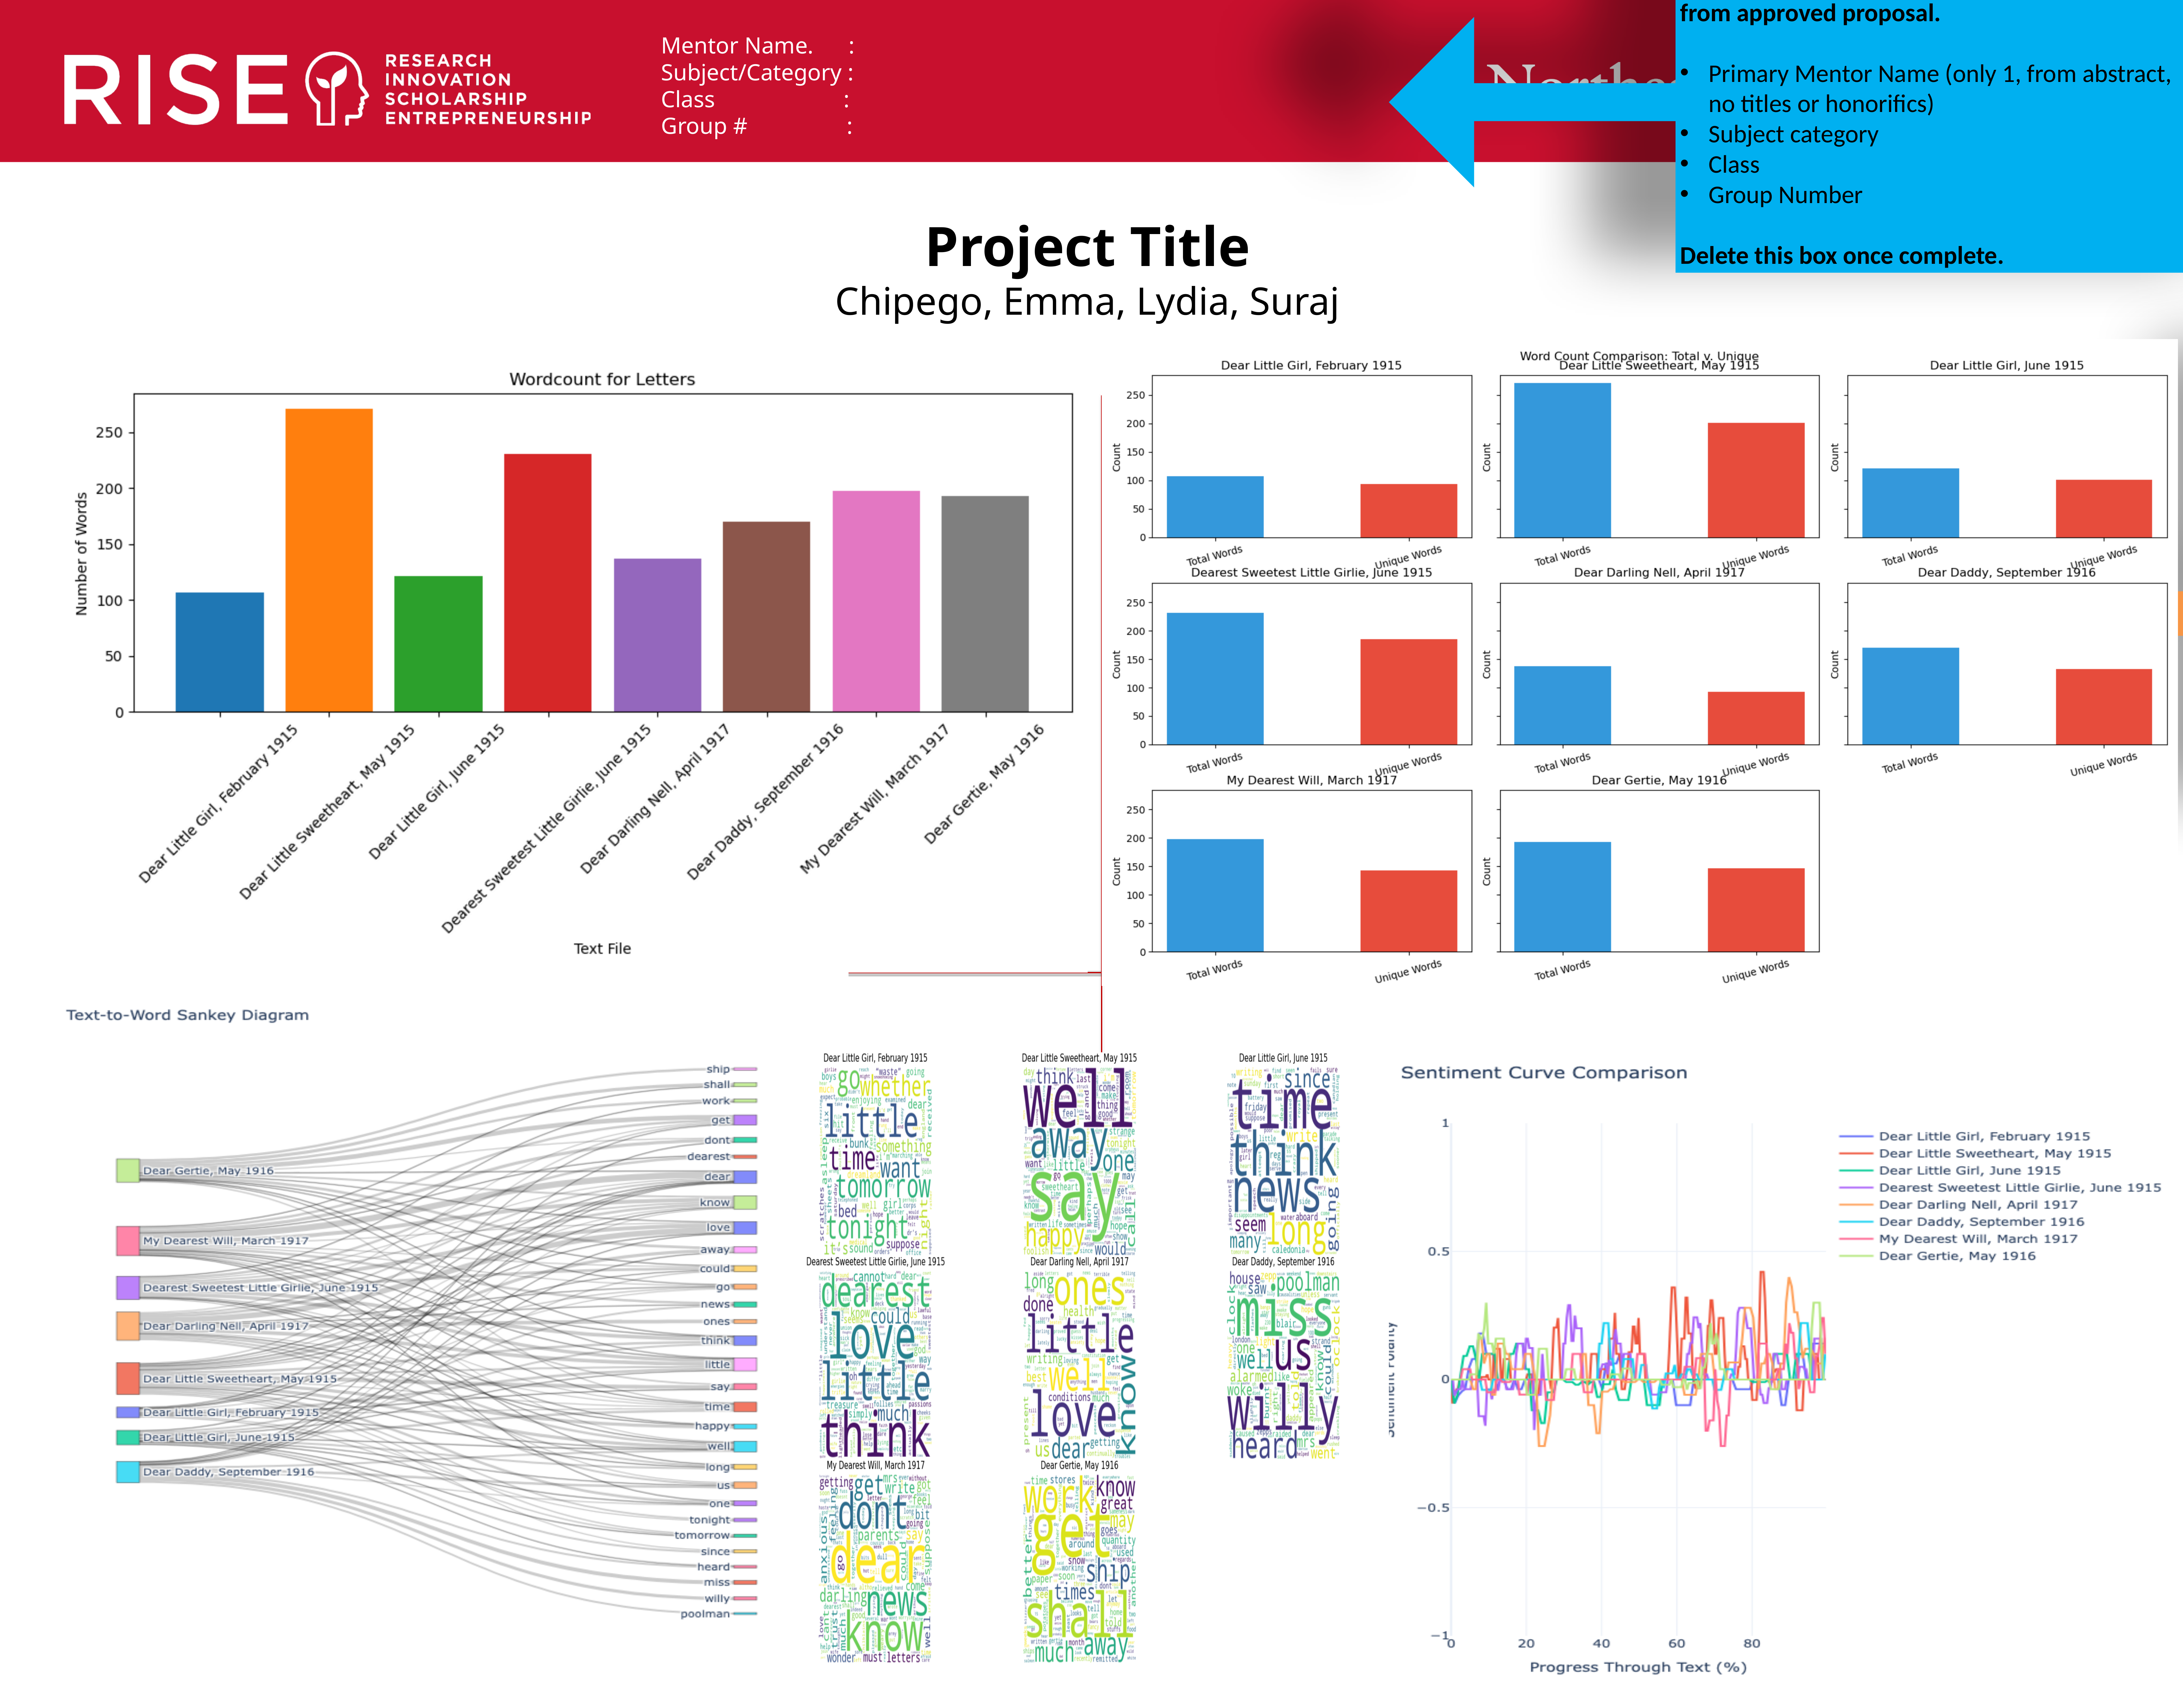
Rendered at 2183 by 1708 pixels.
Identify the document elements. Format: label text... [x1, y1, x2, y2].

picture [1102, 339, 2178, 986]
picture [26, 357, 2183, 1708]
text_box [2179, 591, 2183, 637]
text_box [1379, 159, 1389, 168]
text_box Mentor Name. : Subject/Category : Class : Group # : [656, 2, 1315, 168]
text_box Project Title Chipego, Emma, Lydia, Suraj [95, 209, 2081, 325]
text_box Do NOT change font or other elements of the top bar of the template here. Add only information from approved proposal. Primary Mentor Name (only 1, from abstract, no titles or honorifics) Subject category Class Group Number Delete this box once complete. [1388, 0, 2183, 274]
